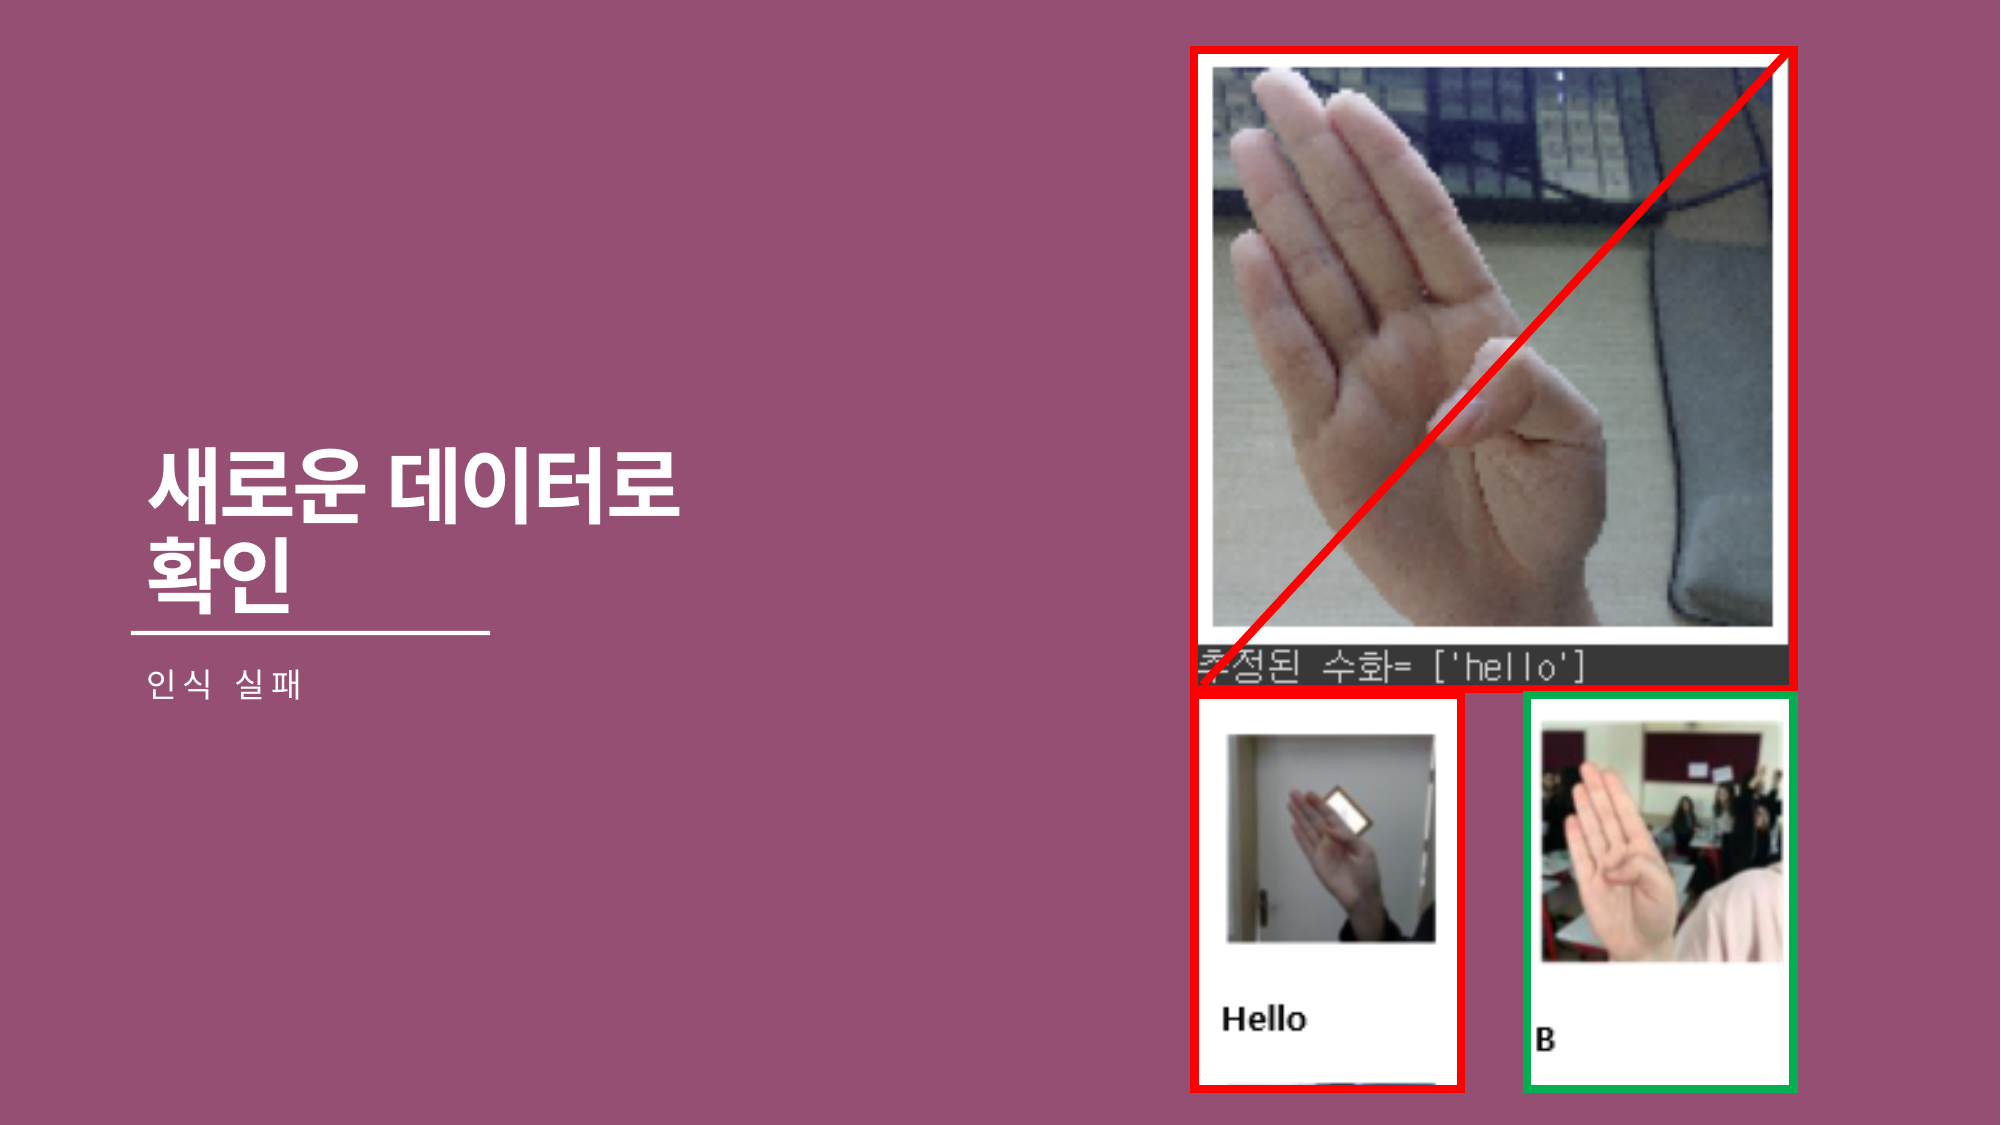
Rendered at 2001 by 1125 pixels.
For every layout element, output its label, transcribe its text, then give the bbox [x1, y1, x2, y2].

text_box [1526, 694, 1795, 1090]
picture [1195, 699, 1461, 1089]
list 인식 실패 [131, 661, 807, 717]
picture [1192, 50, 1794, 690]
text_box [1202, 49, 1790, 685]
text_box [1193, 694, 1462, 1090]
picture [1528, 697, 1794, 1087]
title 새로운 데이터로 확인 [131, 334, 807, 634]
